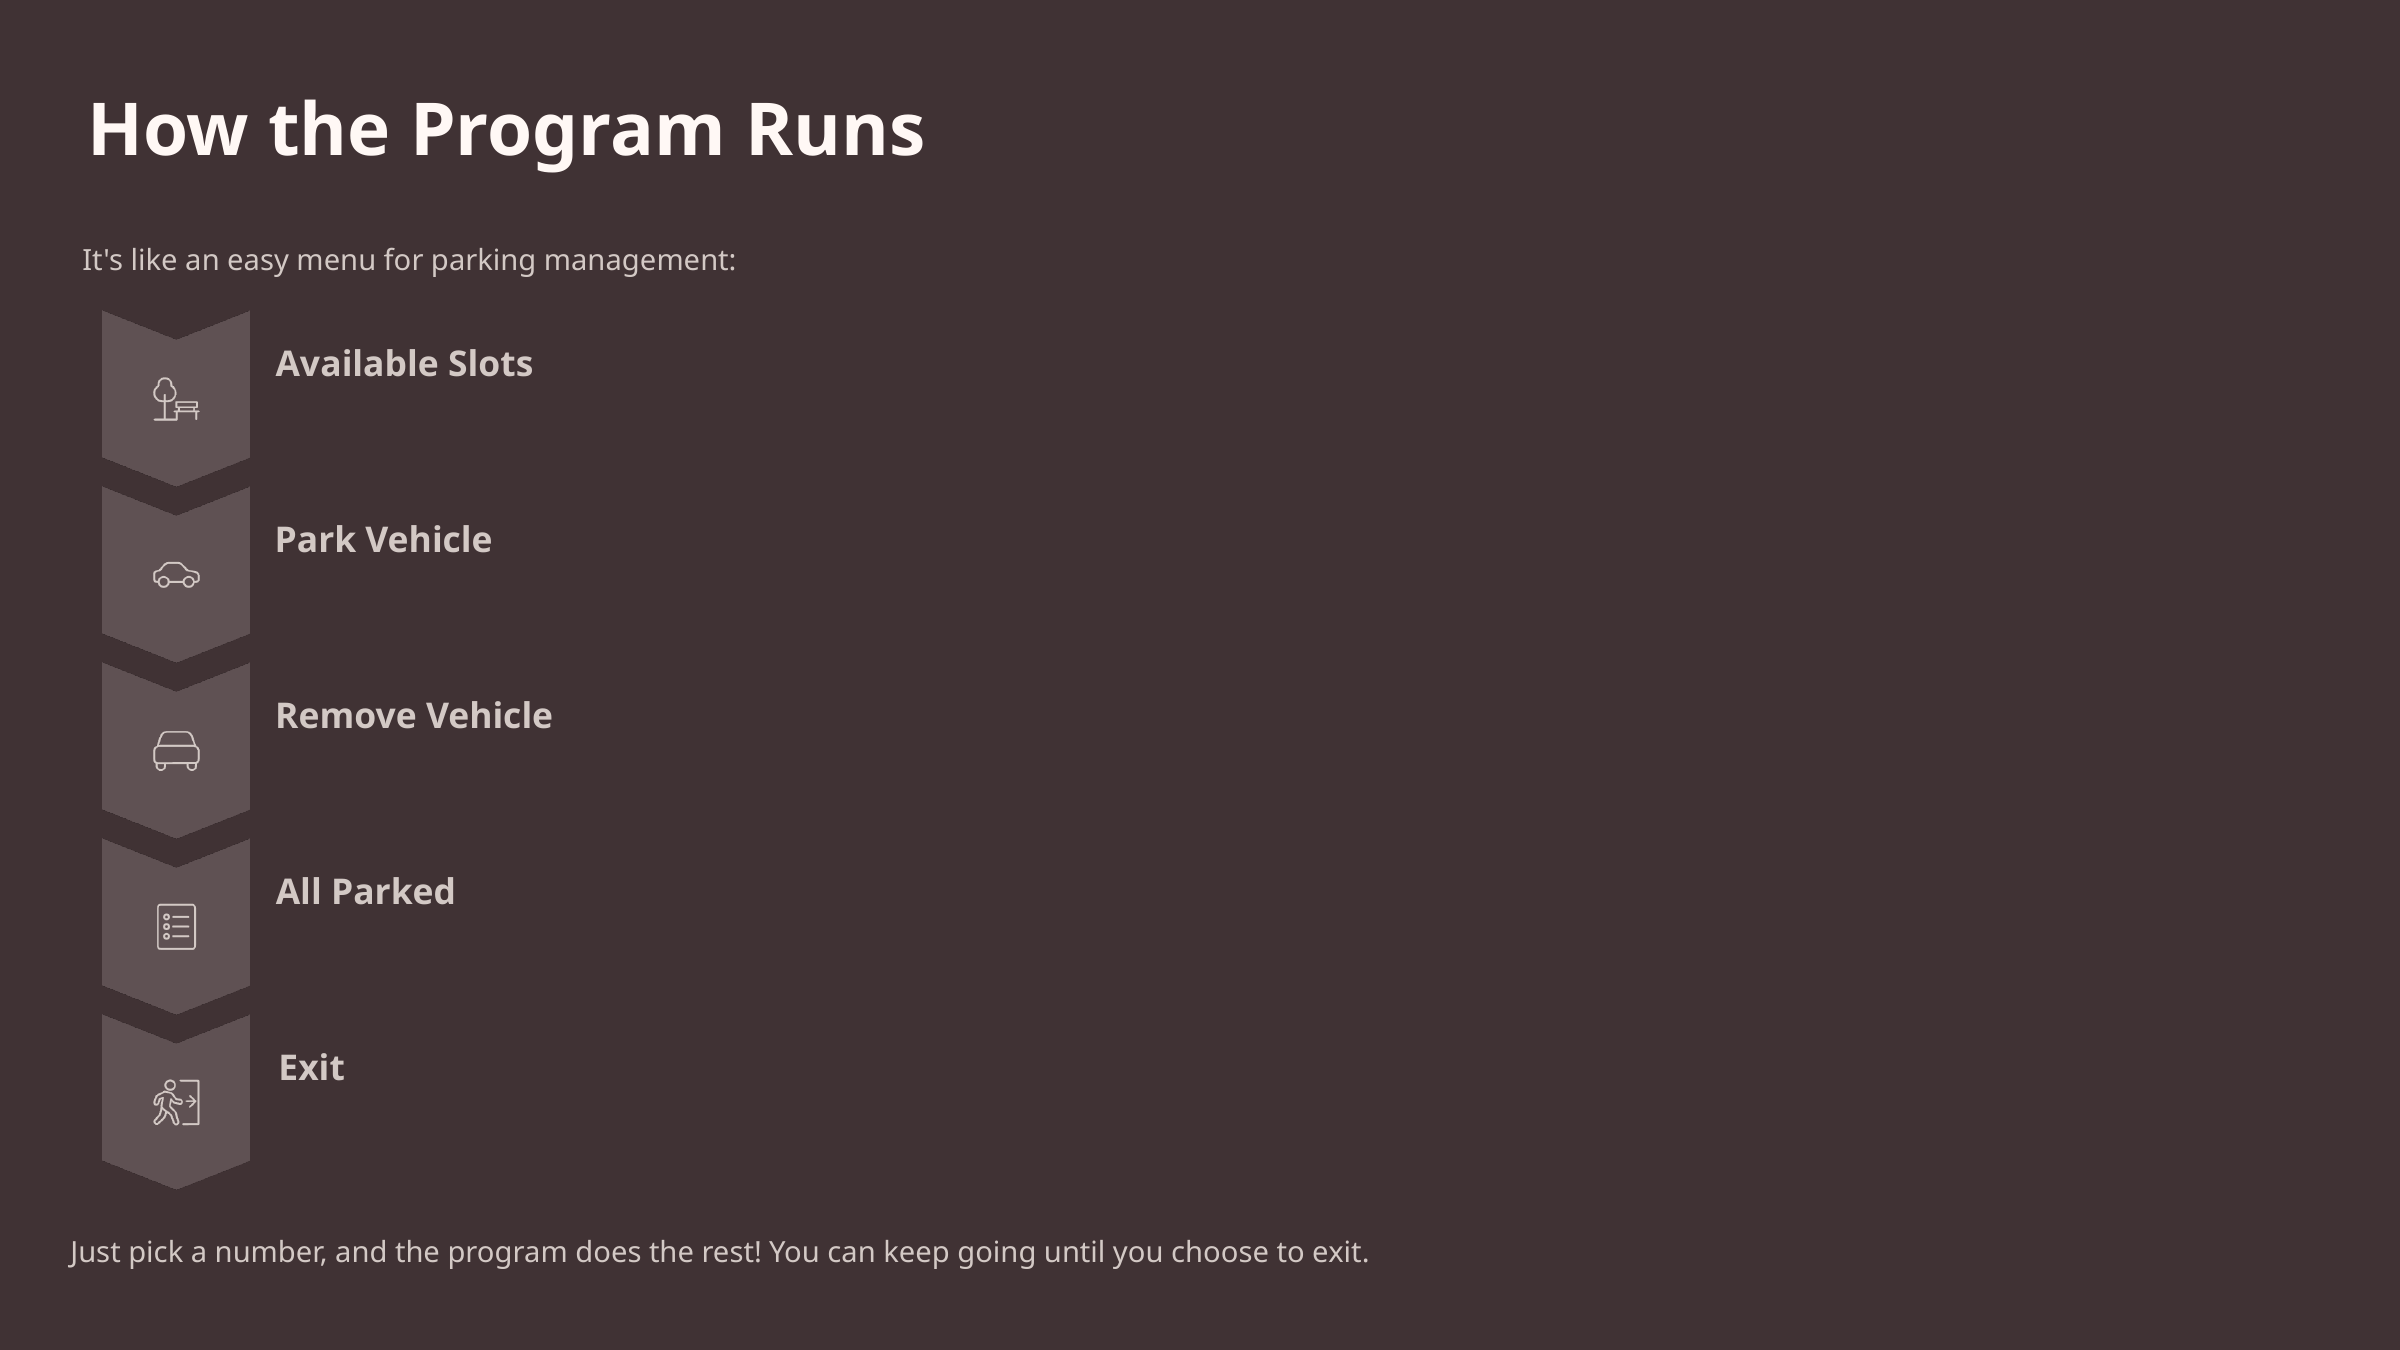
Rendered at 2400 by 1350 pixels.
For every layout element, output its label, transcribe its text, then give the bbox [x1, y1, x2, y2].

text_box How the Program Runs [87, 80, 927, 171]
picture [102, 310, 250, 1191]
text_box Just pick a number, and the program does the rest! You can keep going until you choose to exit. [70, 1222, 1371, 1269]
text_box Available Slots [275, 339, 534, 384]
text_box It's like an easy menu for parking management: [82, 230, 737, 277]
text_box Park Vehicle [274, 515, 493, 560]
text_box Remove Vehicle [275, 691, 554, 736]
text_box Exit [278, 1043, 346, 1088]
text_box All Parked [275, 867, 457, 912]
